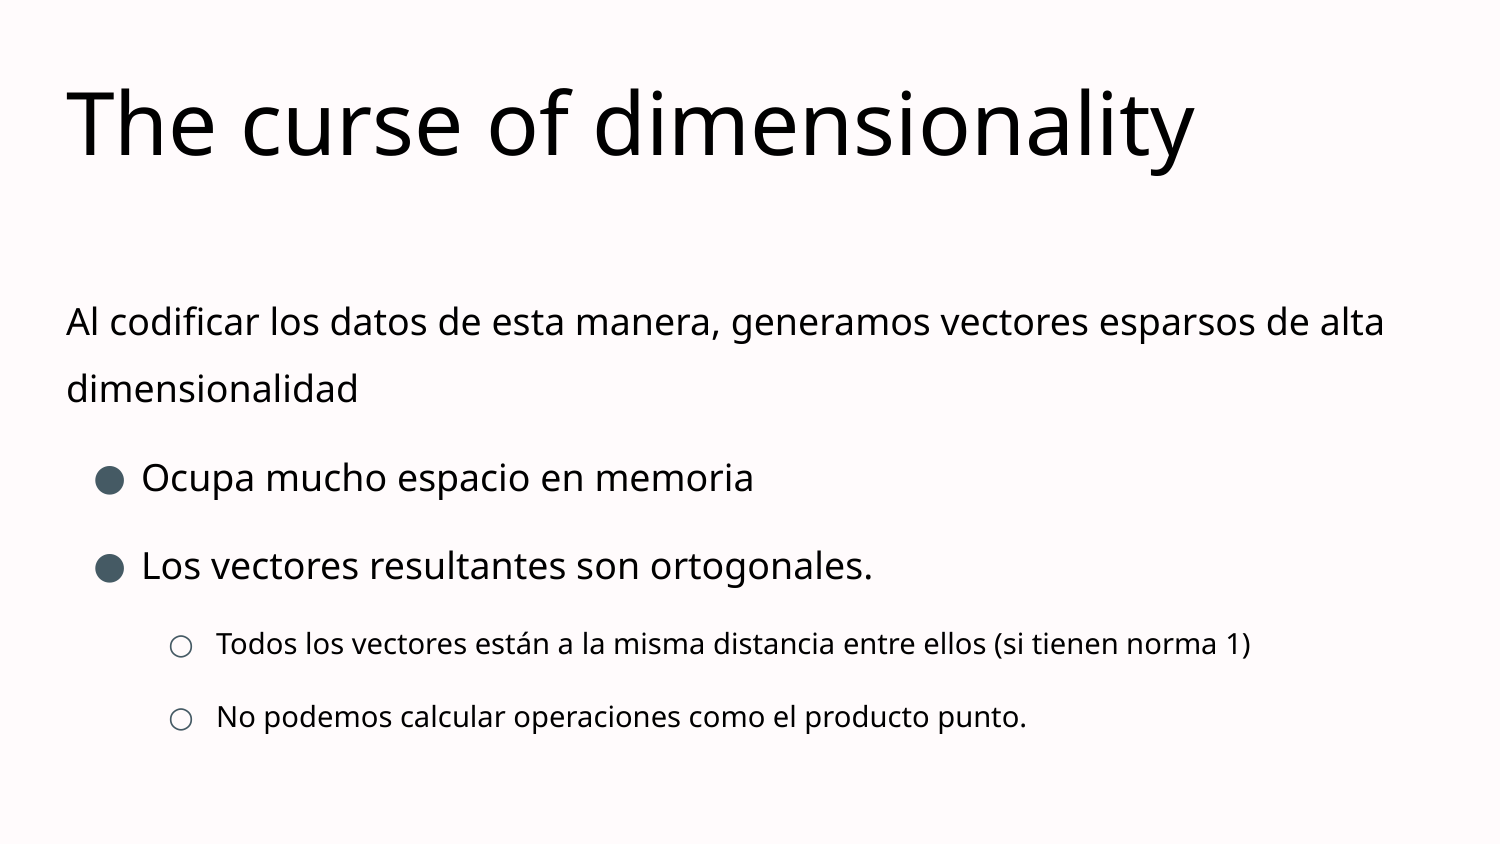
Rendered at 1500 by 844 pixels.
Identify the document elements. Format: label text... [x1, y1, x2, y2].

title The curse of dimensionality [51, 51, 1449, 189]
list Al codificar los datos de esta manera, generamos vectores esparsos de alta dimensionalidad Ocupa mucho espacio en memoria Los vectores resultantes son ortogonales. Todos los vectores están a la misma distancia entre ellos (si tienen norma 1) No podemos calcular operaciones como el producto punto. [51, 200, 1449, 808]
